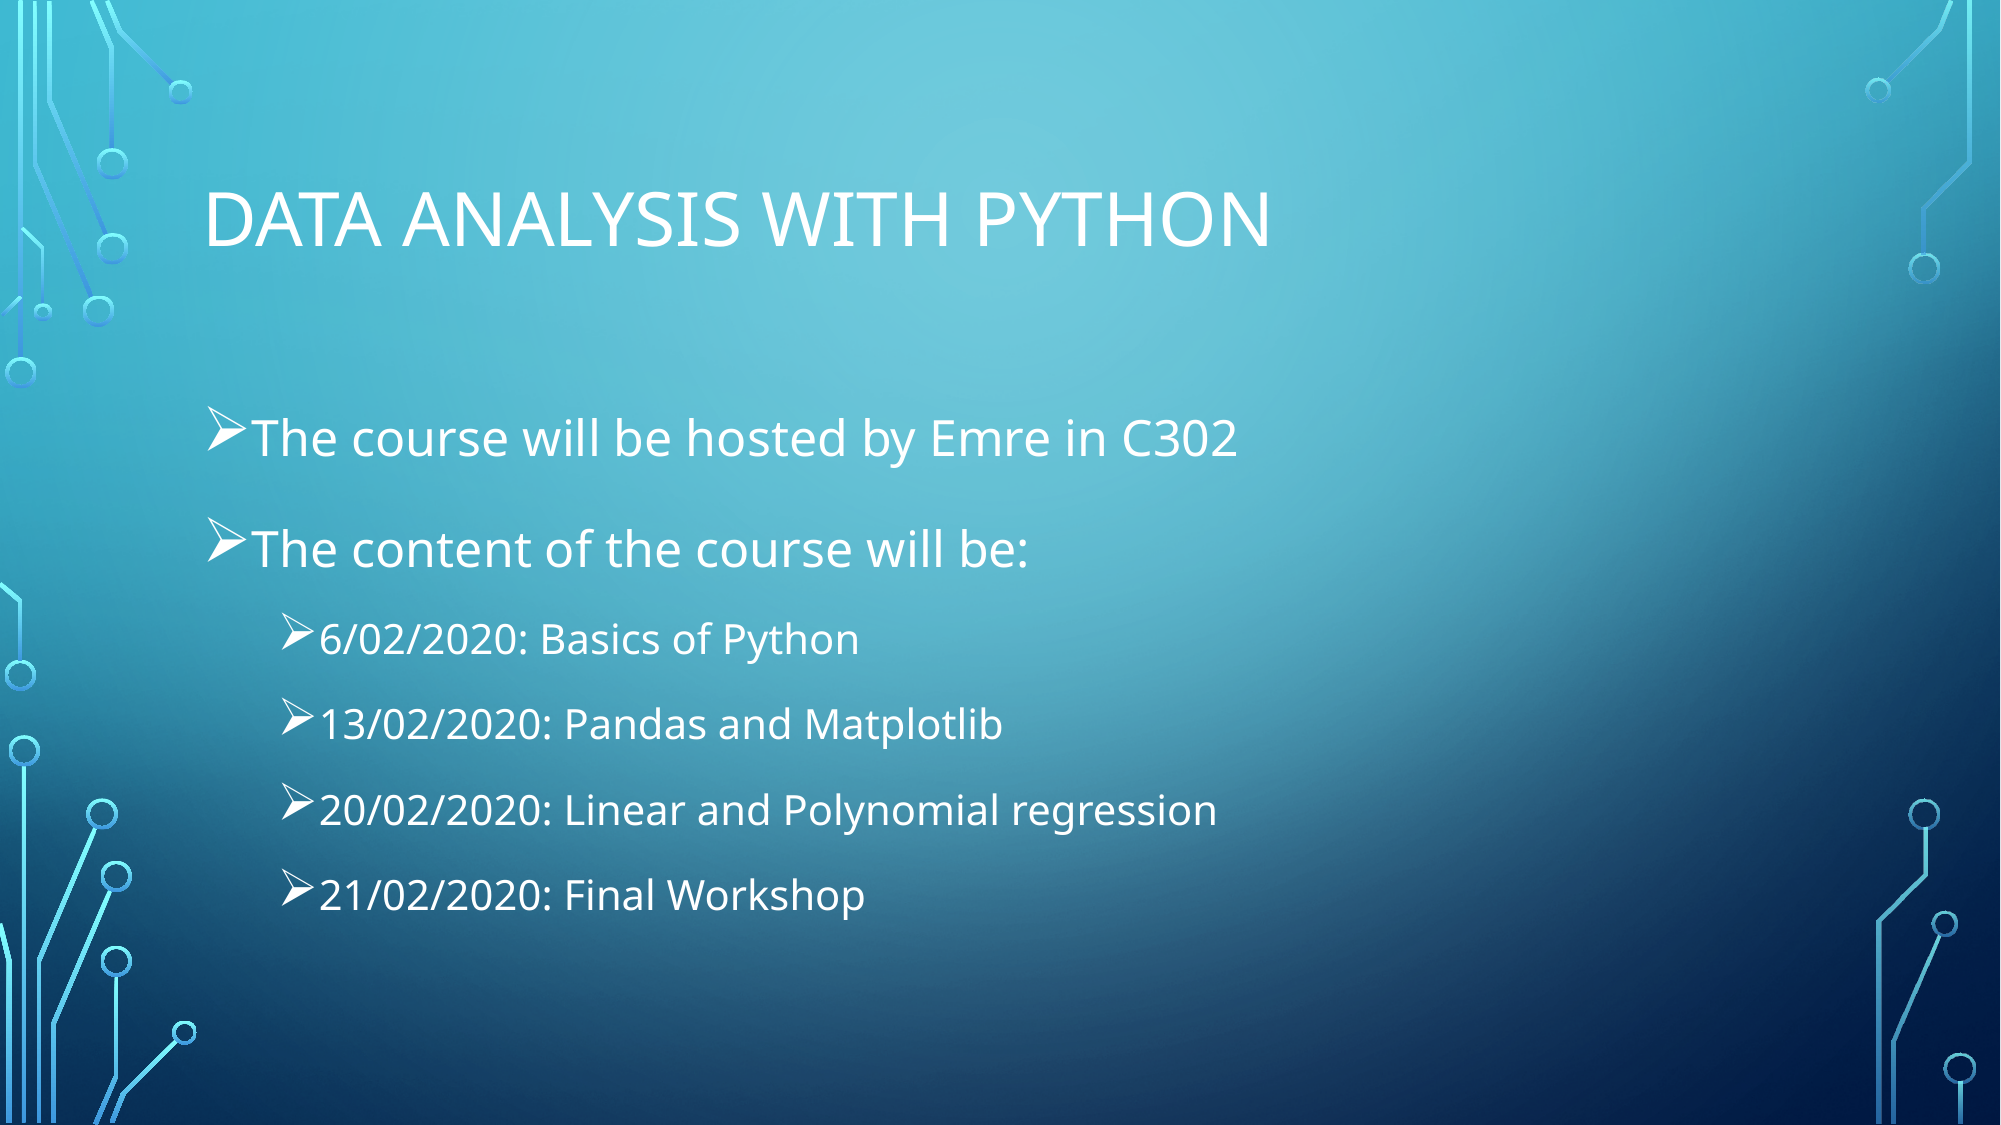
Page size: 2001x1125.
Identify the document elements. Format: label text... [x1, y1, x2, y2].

list The course will be hosted by Emre in C302 The content of the course will be: 6/02/2020: Basics of Python 13/02/2020: Pandas and Matplotlib 20/02/2020: Linear and Polynomial regression 21/02/2020: Final Workshop [187, 369, 1813, 950]
title Data analysis with python [187, 101, 1813, 344]
